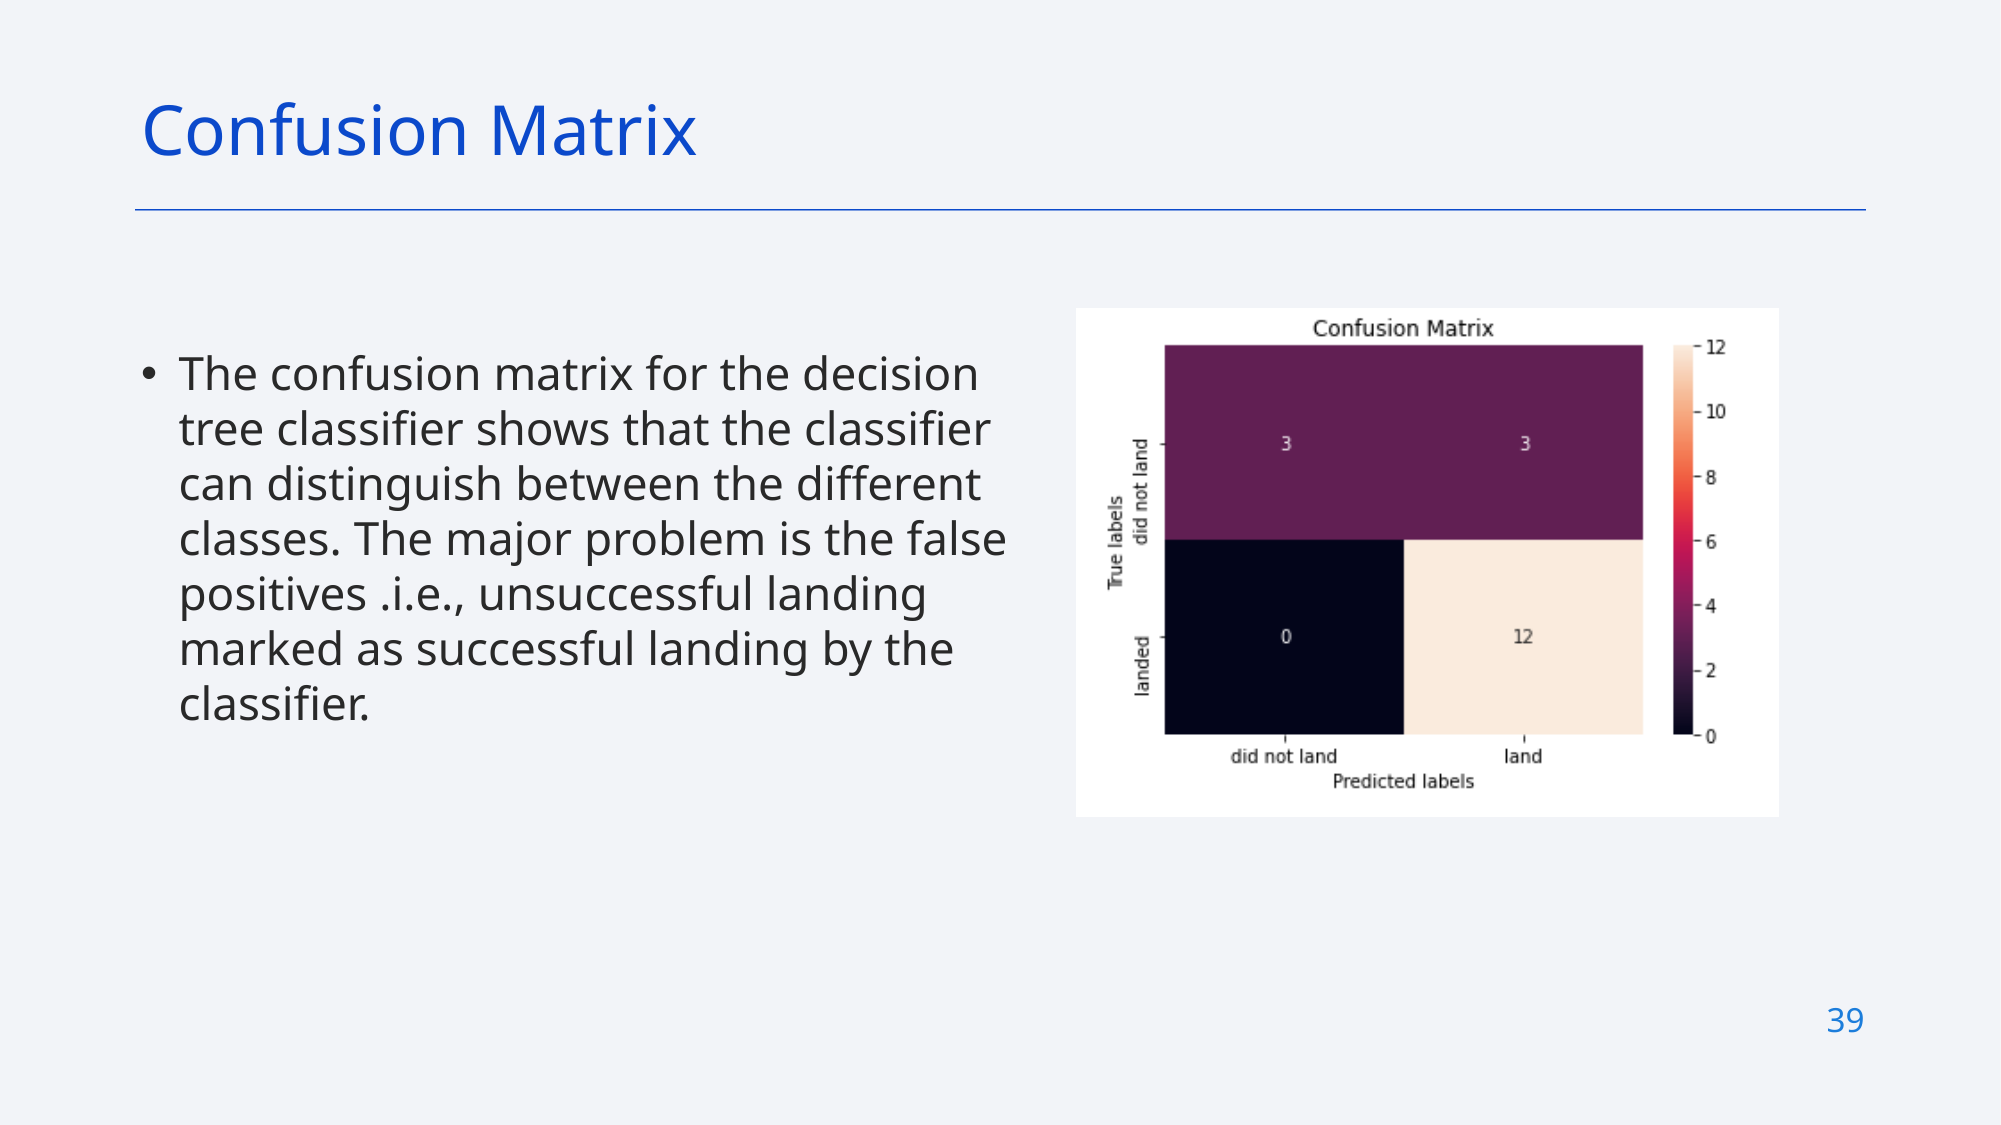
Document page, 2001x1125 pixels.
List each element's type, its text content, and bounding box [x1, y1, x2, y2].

text_box Confusion Matrix [126, 88, 1852, 179]
list The confusion matrix for the decision tree classifier shows that the classifier can distinguish between the different classes. The major problem is the false positives .i.e., unsuccessful landing marked as successful landing by the classifier. [126, 337, 1077, 963]
picture [0, 0, 2001, 1125]
slide_number 39 [1429, 988, 1880, 1055]
